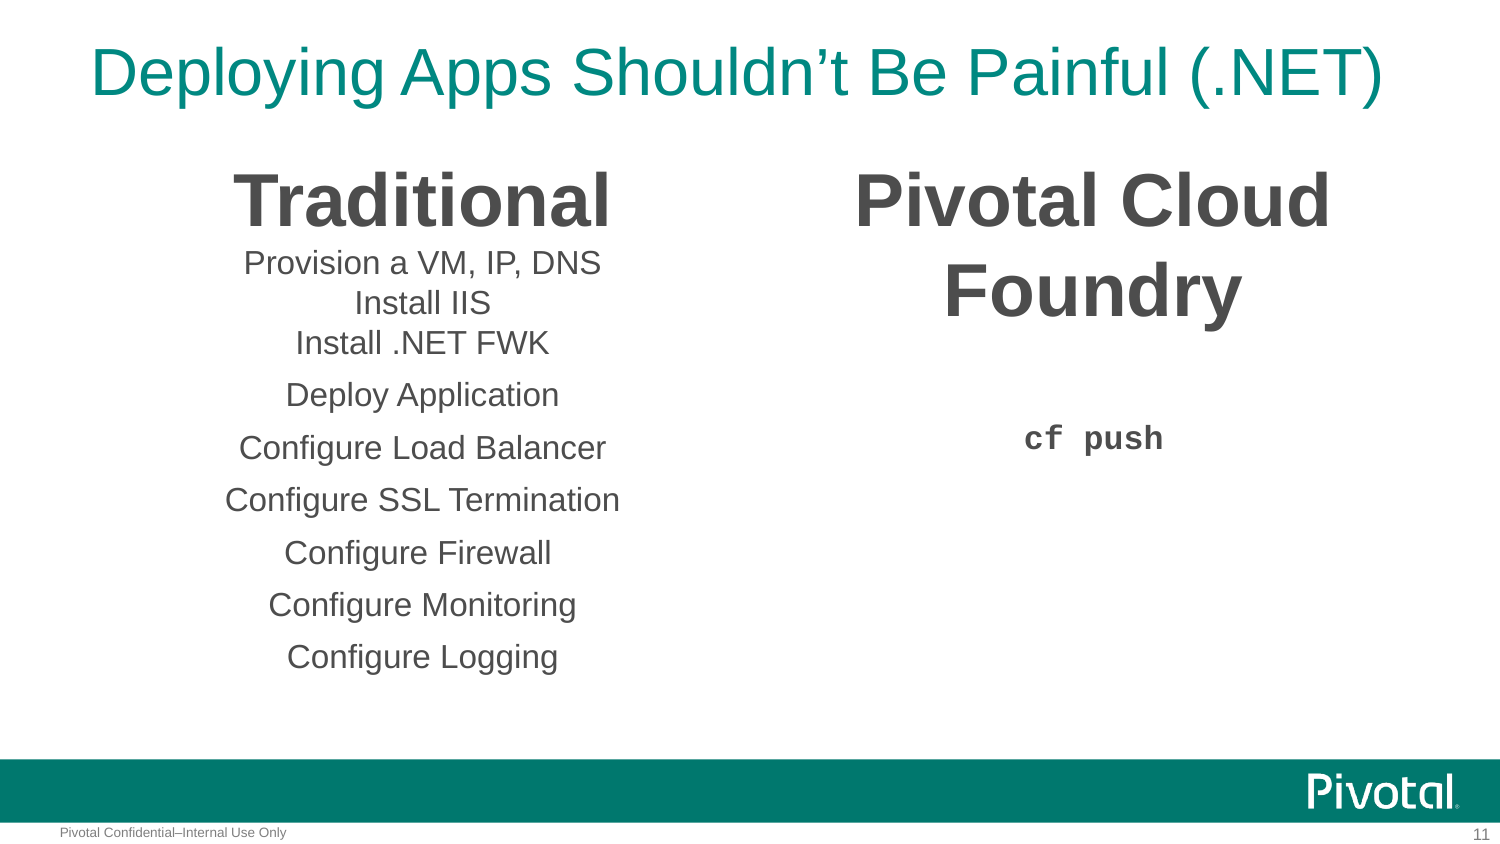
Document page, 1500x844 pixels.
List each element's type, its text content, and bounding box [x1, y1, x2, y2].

picture [1300, 761, 1464, 816]
list Traditional Provision a VM, IP, DNS Install IIS Install .NET FWK Deploy Application Configure Load Balancer Configure SSL Termination Configure Firewall Configure Monitoring Configure Logging [75, 143, 762, 754]
title Deploying Apps Shouldn’t Be Painful (.NET) [75, 3, 1425, 143]
list Pivotal Cloud Foundry cf push [762, 143, 1425, 754]
